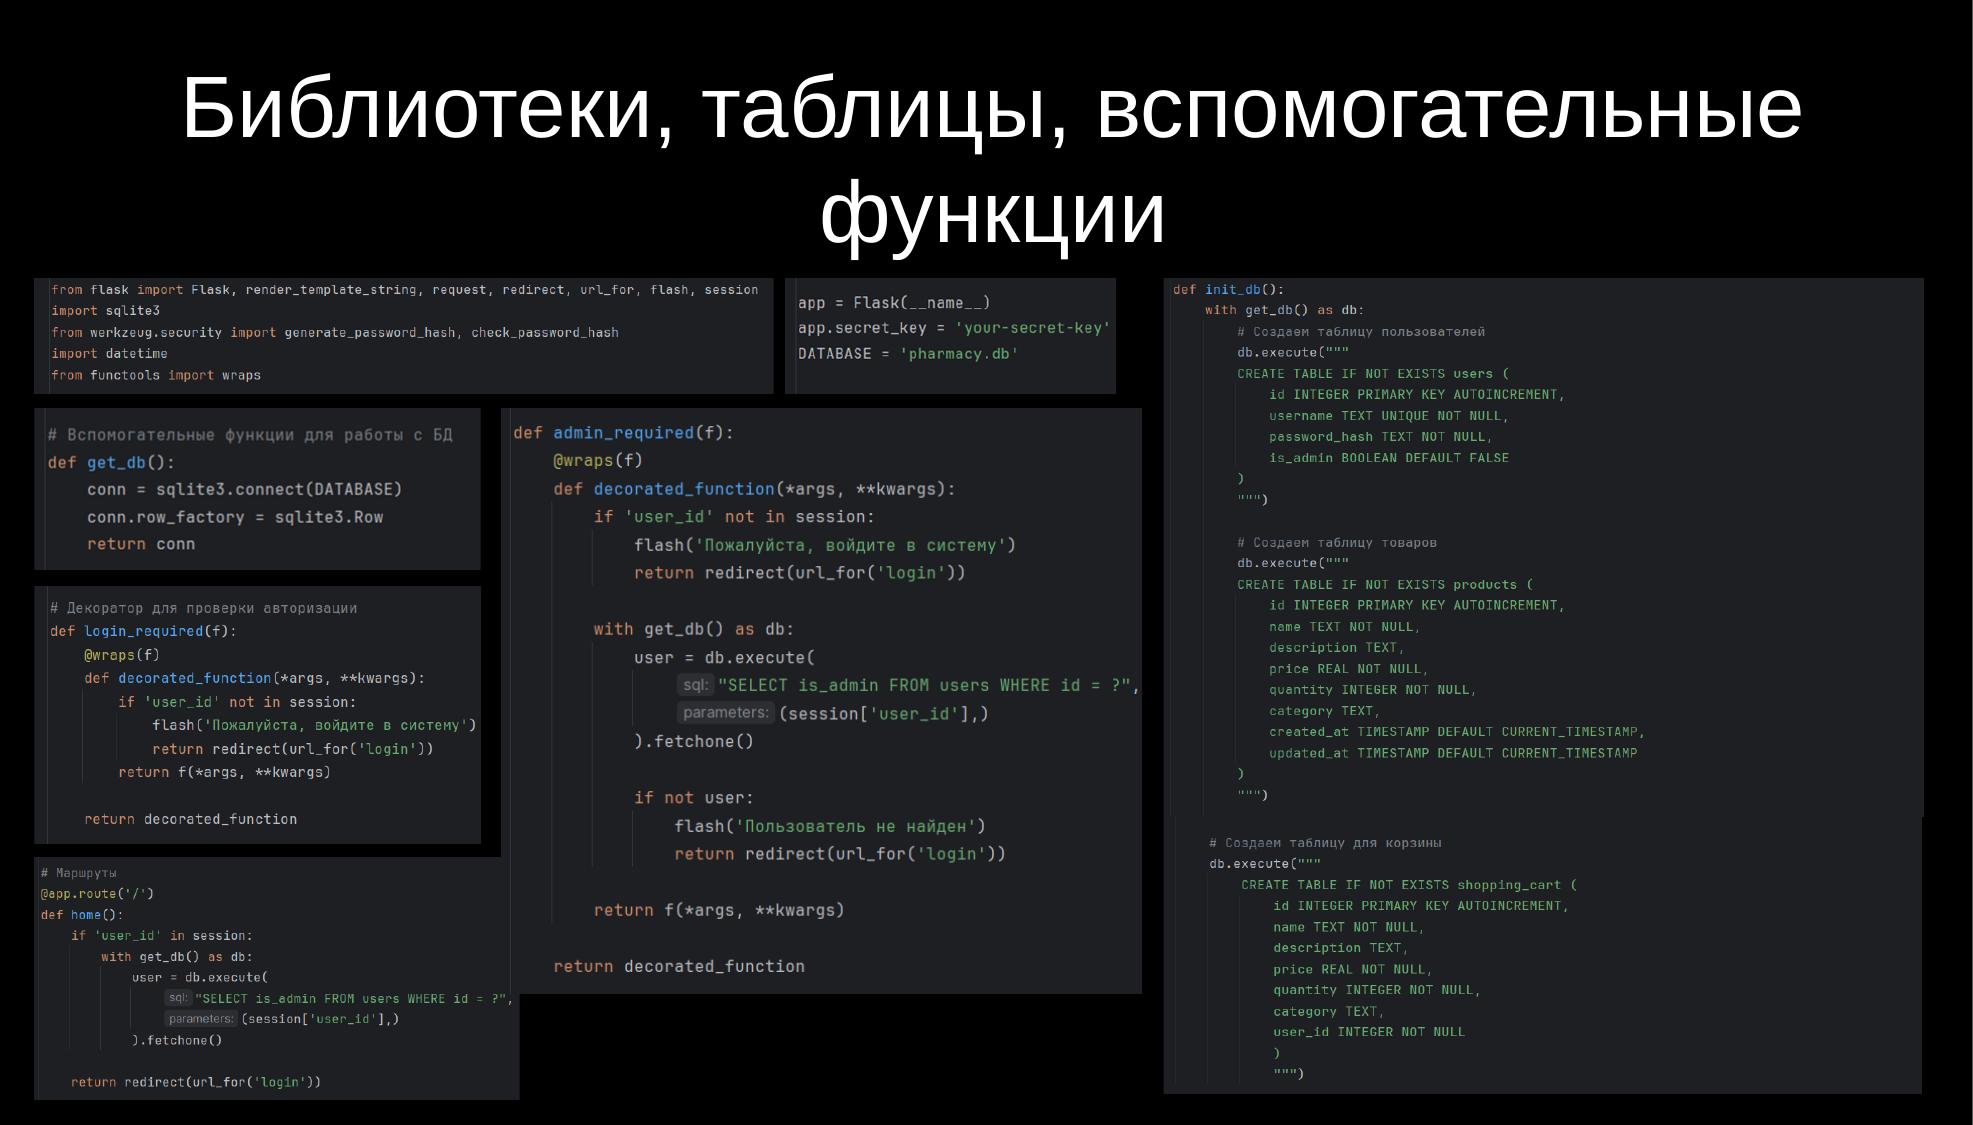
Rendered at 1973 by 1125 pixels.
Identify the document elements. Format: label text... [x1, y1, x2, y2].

picture [33, 278, 774, 394]
title Библиотеки, таблицы, вспомогательные функции [100, 42, 1888, 268]
picture [34, 585, 482, 844]
picture [34, 408, 481, 570]
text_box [1163, 278, 1925, 1095]
picture [784, 278, 1117, 394]
picture [33, 408, 1143, 1100]
